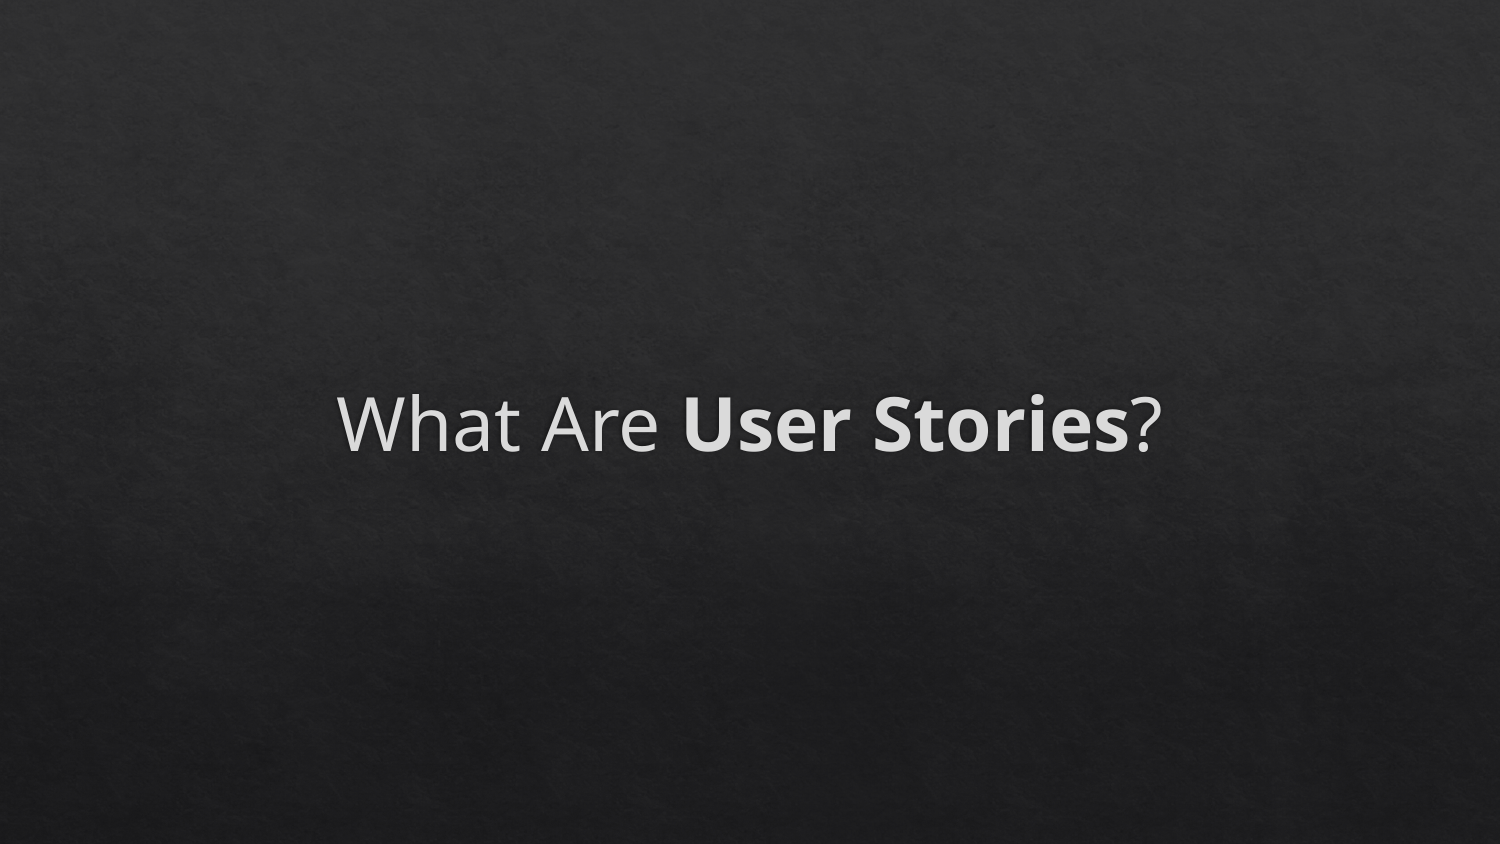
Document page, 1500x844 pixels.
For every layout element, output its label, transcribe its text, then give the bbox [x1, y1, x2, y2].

title What Are User Stories? [51, 352, 1449, 491]
